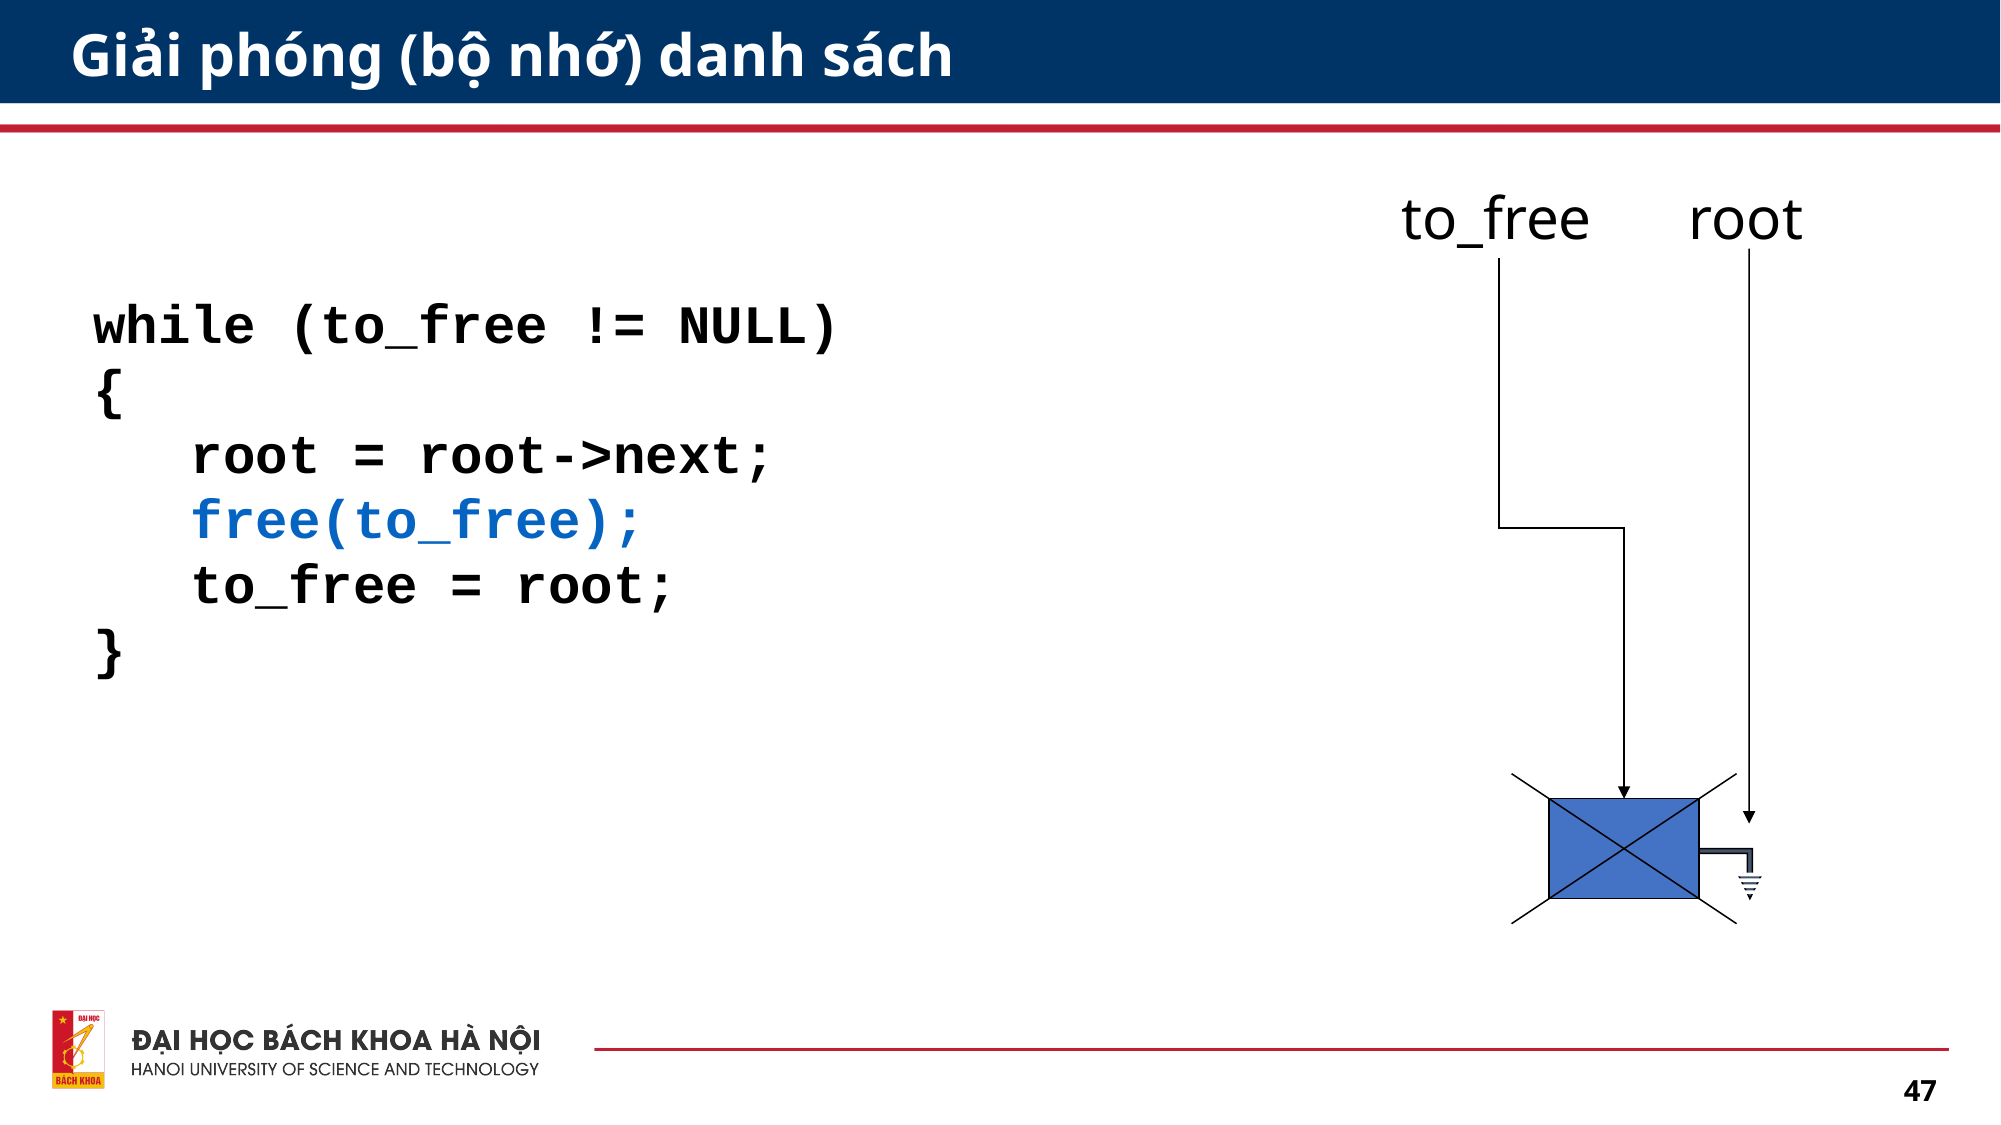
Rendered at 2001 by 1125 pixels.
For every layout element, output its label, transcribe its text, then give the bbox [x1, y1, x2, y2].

picture [0, 0, 2001, 1125]
title Giải phóng (bộ nhớ) danh sách [55, 18, 1945, 90]
slide_number 47 [1502, 1065, 1953, 1125]
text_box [1291, 466, 1832, 592]
text_box to_free [1386, 173, 1612, 259]
text_box root [1674, 173, 1837, 259]
text_box while (to_free != NULL) { root = root->next; free(to_free); to_free = root; } [78, 282, 1000, 687]
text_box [1699, 848, 1775, 899]
text_box [1742, 592, 1756, 824]
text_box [1511, 773, 1737, 924]
